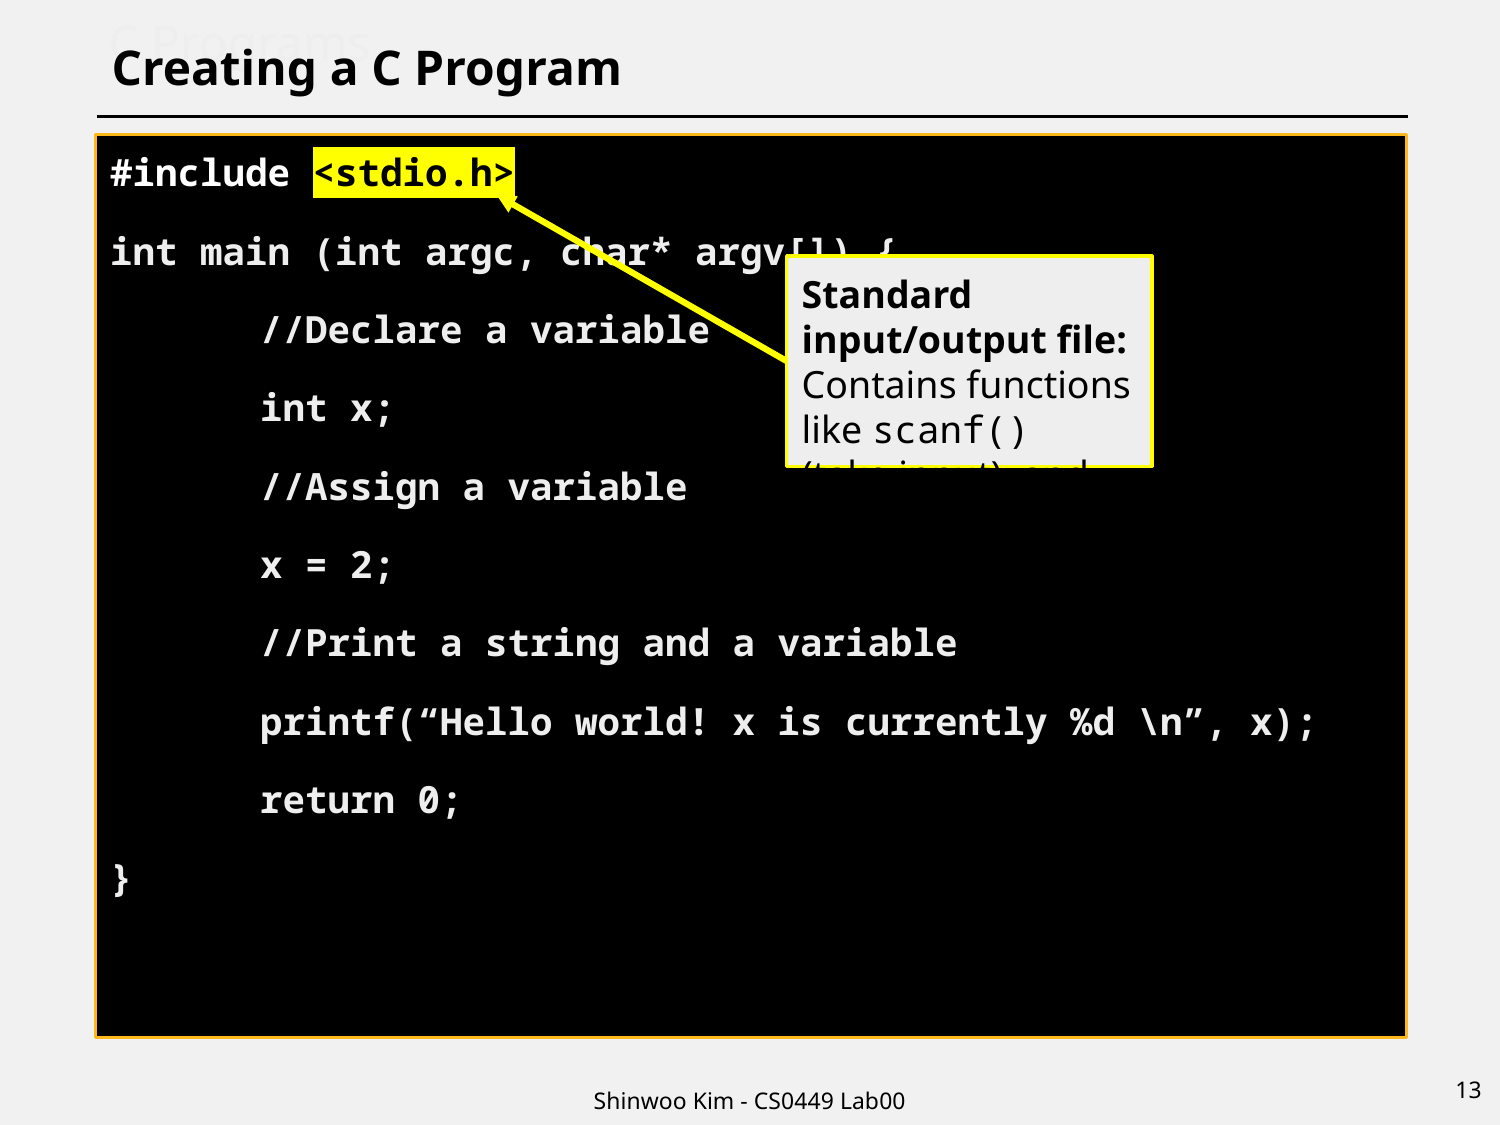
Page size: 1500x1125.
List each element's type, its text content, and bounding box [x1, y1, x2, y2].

slide_number 13 [1343, 1060, 1500, 1125]
footer Shinwoo Kim - CS0449 Lab00 [496, 1065, 1004, 1125]
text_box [496, 195, 787, 362]
text_box Standard input/output file: Contains functions like scanf() (take input) and printf() (display output) [786, 256, 1153, 467]
text_box Creating a C Program [93, 4, 1407, 114]
list #include <stdio.h> int main (int argc, char* argv[]) { //Declare a variable int x; //Assign a variable x = 2; //Print a string and a variable printf(“Hello world! x is currently %d \n”, x); return 0; } [95, 134, 1407, 1038]
